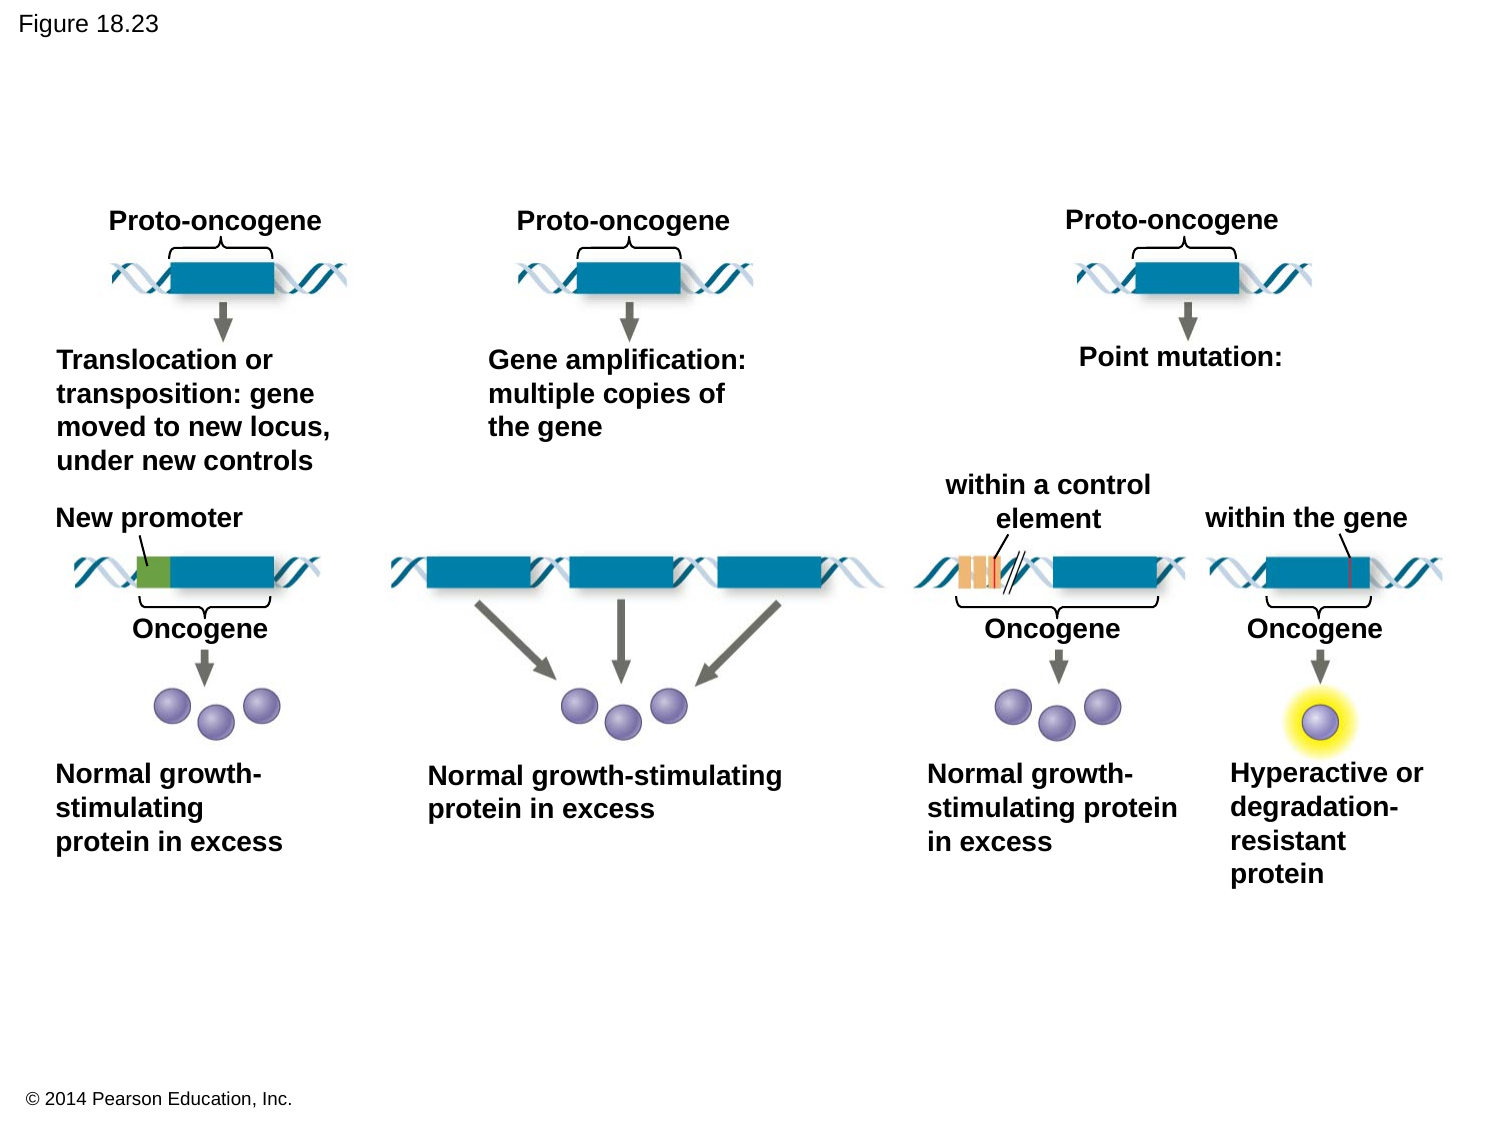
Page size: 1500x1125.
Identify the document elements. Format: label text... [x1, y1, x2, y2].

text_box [139, 535, 148, 567]
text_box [1339, 533, 1351, 558]
title Figure 18.23 [3, 0, 930, 50]
picture [48, 201, 1452, 897]
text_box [993, 534, 1009, 560]
